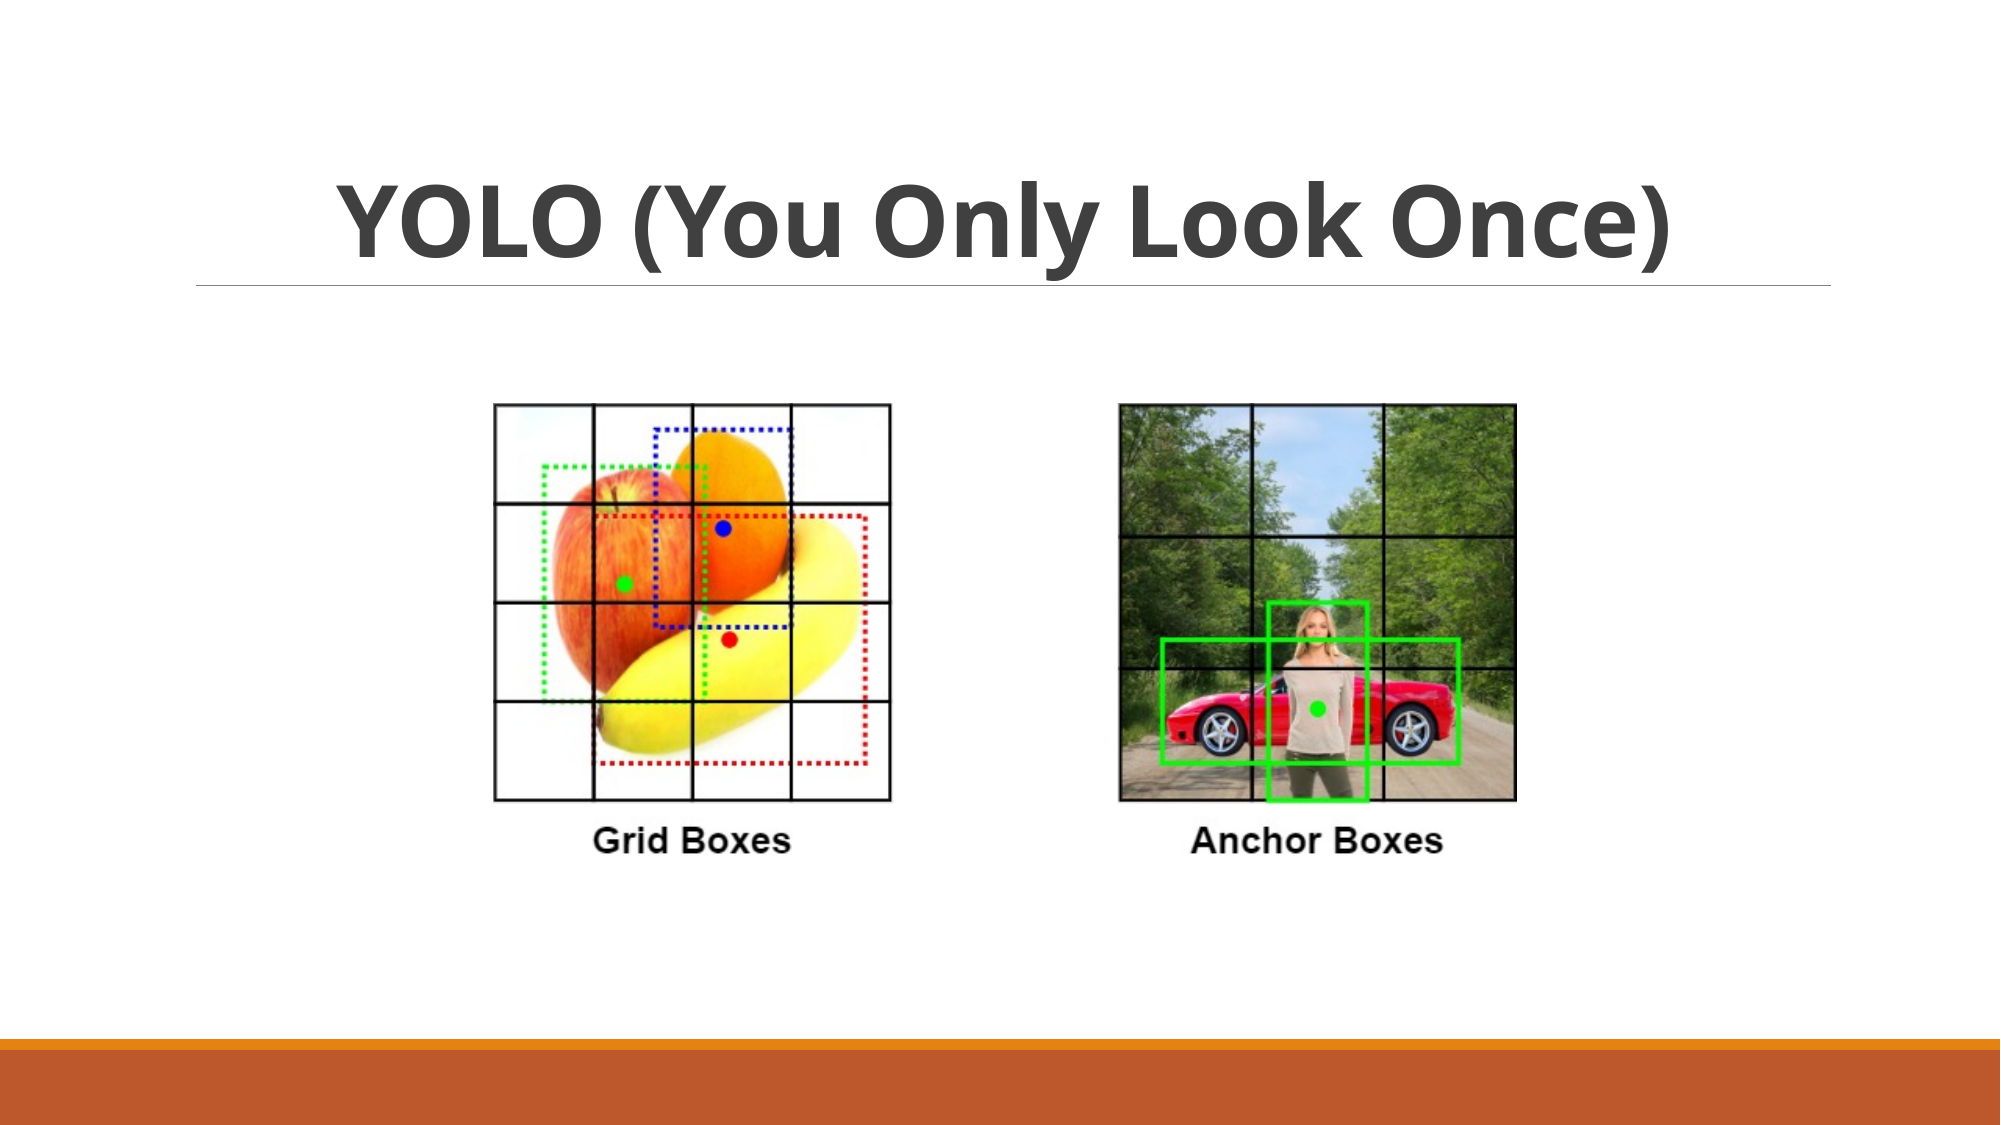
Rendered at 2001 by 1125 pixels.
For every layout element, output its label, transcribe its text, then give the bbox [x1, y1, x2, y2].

title YOLO (You Only Look Once) [180, 47, 1830, 285]
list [492, 402, 1518, 863]
